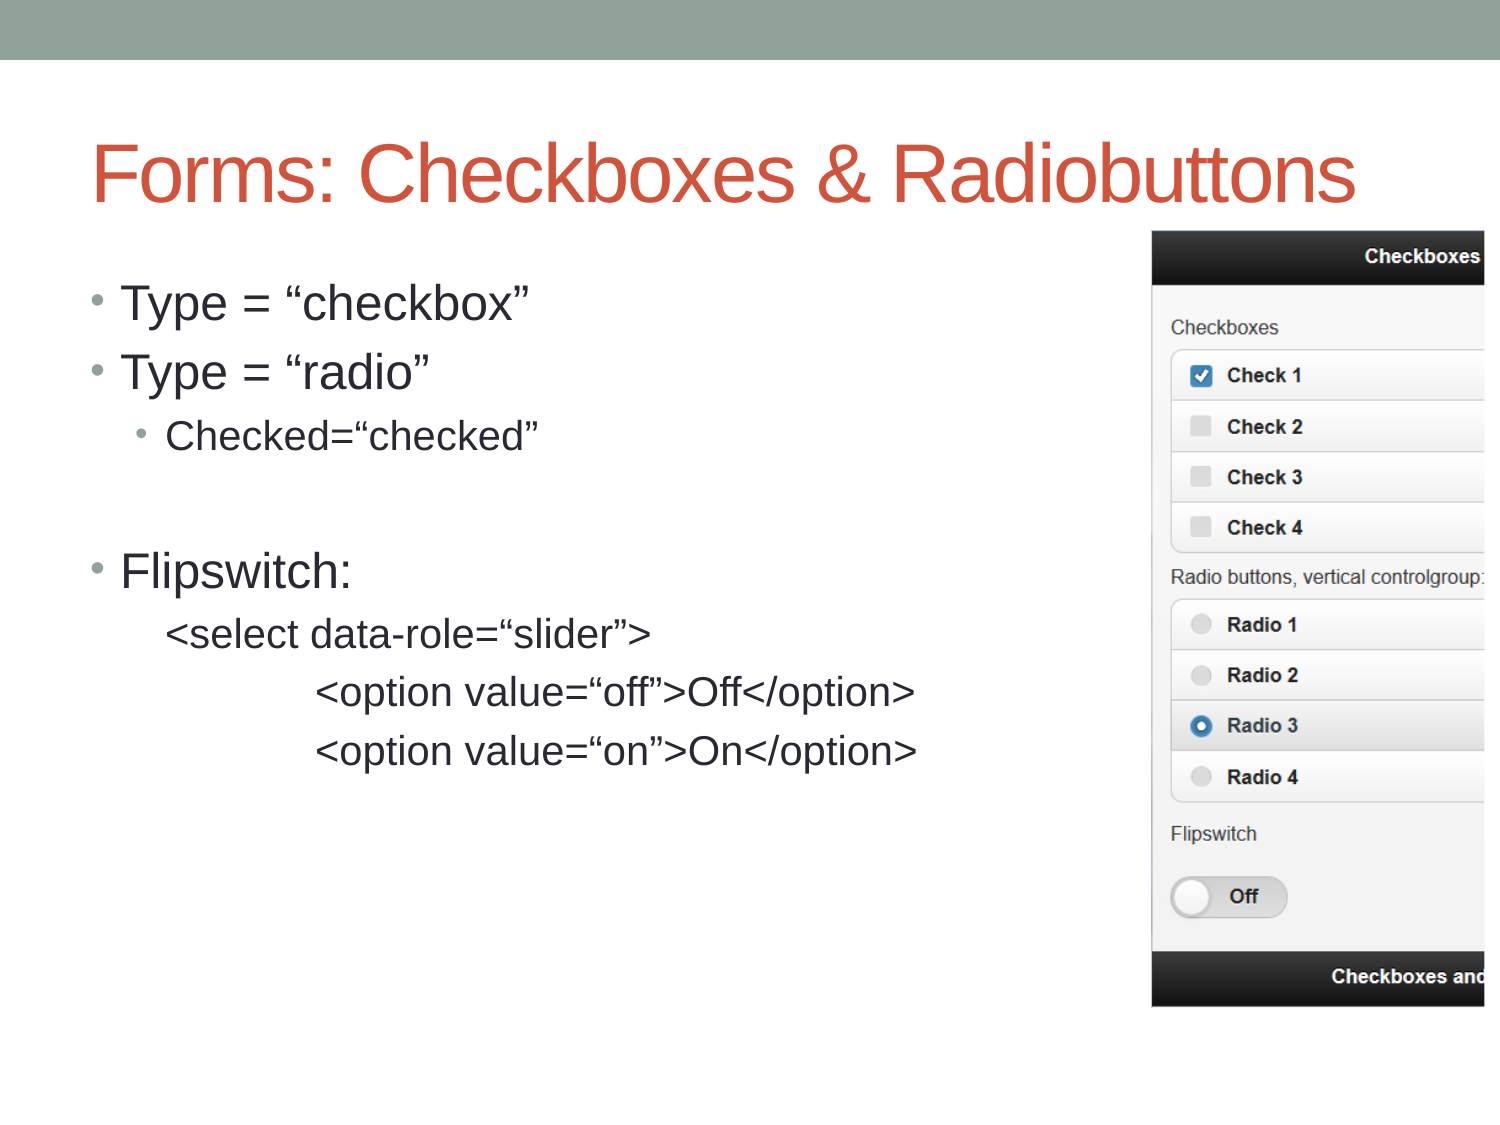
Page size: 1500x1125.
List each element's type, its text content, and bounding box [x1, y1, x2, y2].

title Forms: Checkboxes & Radiobuttons [75, 87, 1425, 250]
picture [1151, 229, 1485, 1008]
list Type = “checkbox” Type = “radio” Checked=“checked” Flipswitch: <select data-role=“slider”> <option value=“off”>Off</option> <option value=“on”>On</option> [75, 262, 1425, 1063]
